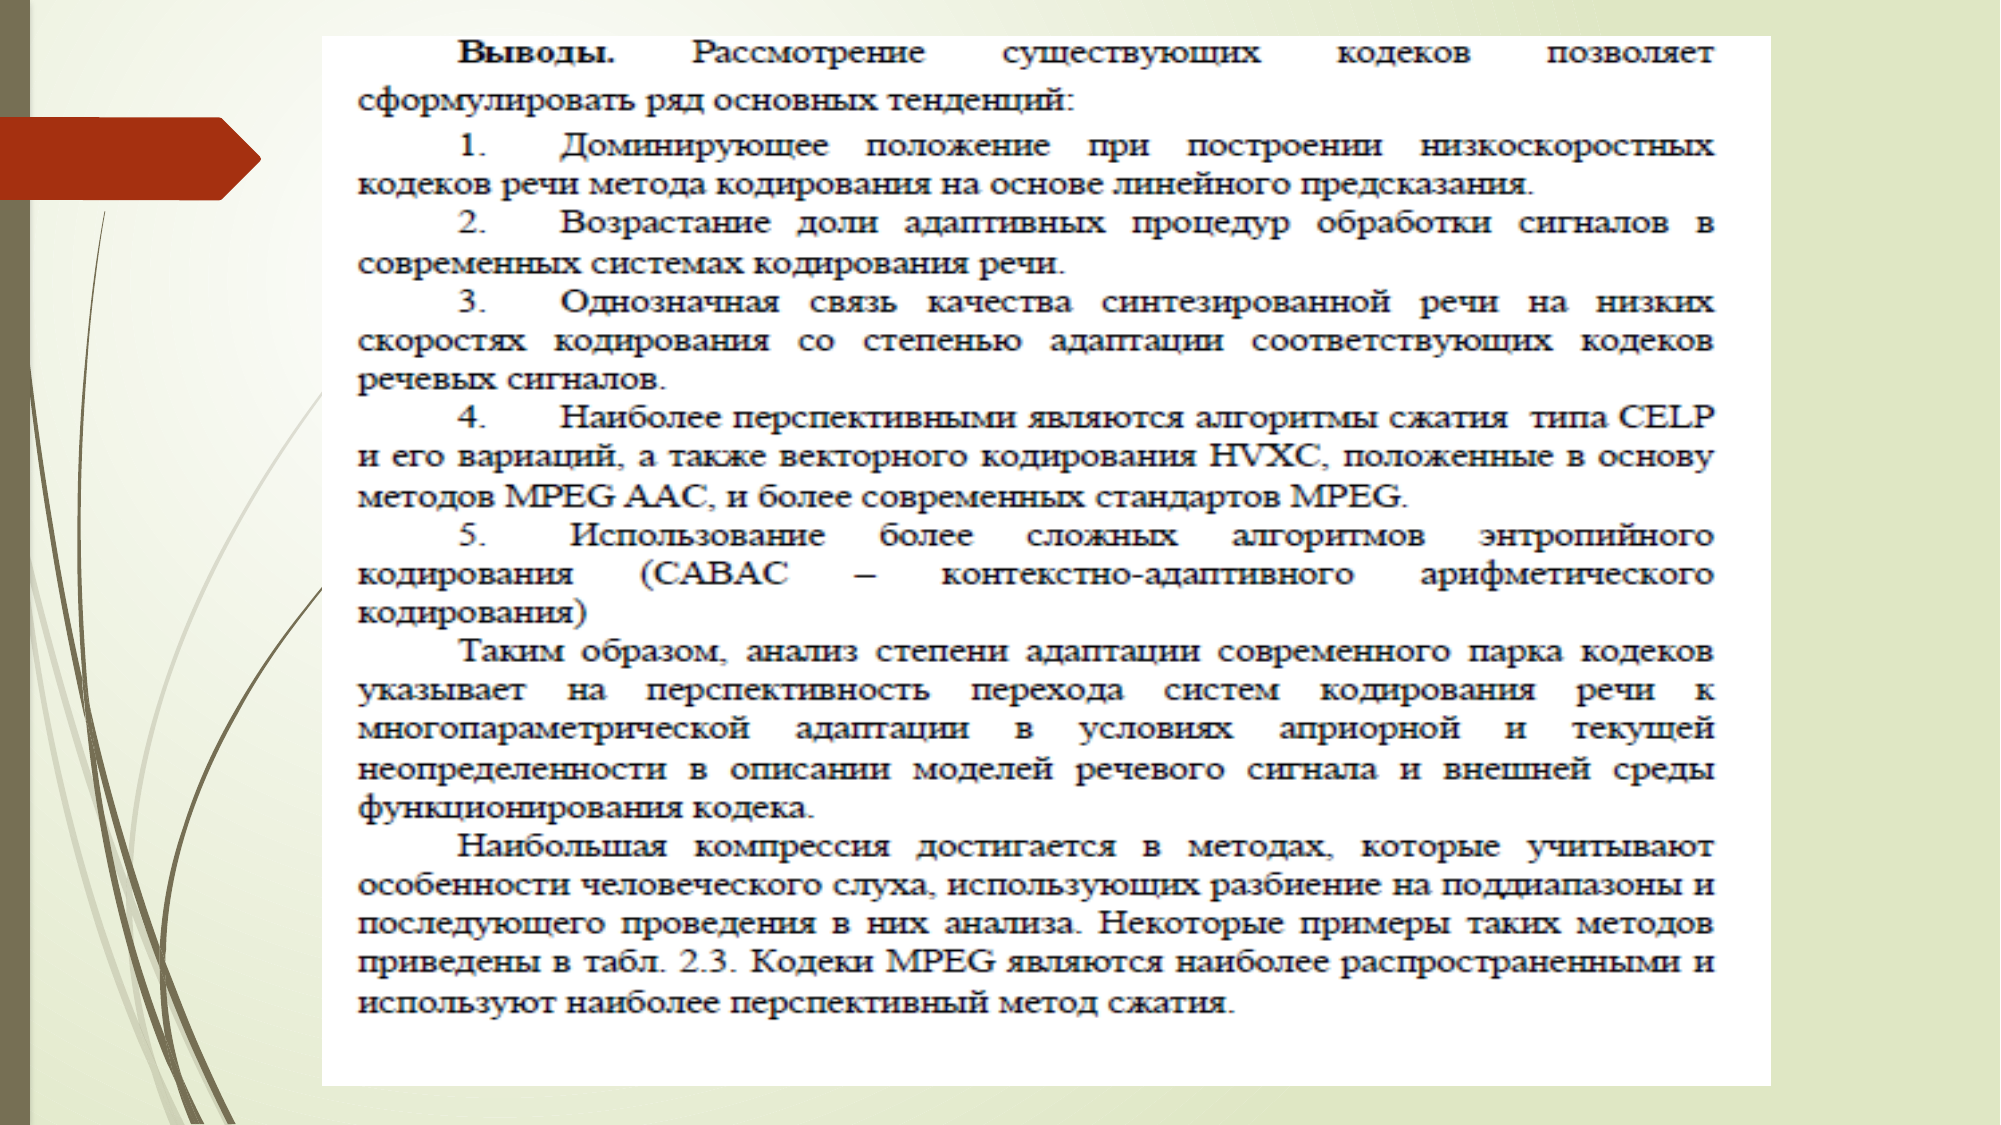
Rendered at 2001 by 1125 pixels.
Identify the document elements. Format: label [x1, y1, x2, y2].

picture [322, 36, 1771, 1087]
